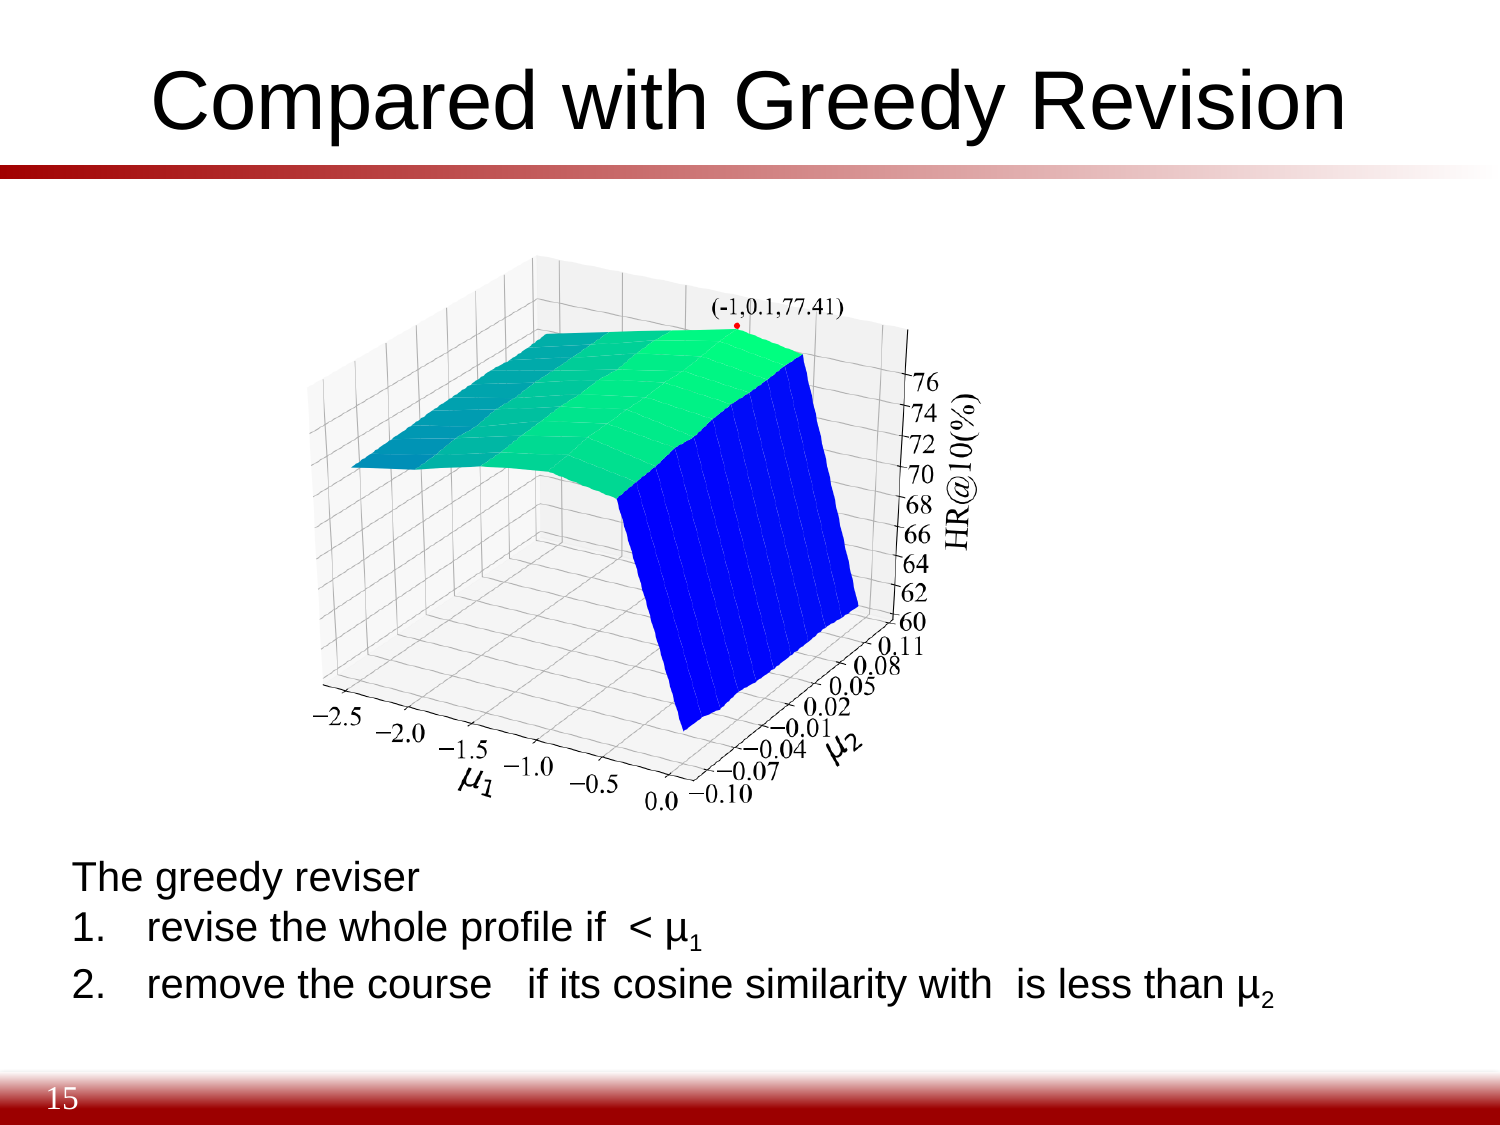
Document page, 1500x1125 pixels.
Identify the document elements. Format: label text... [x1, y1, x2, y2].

picture [296, 243, 990, 820]
title Compared with Greedy Revision [40, 30, 1460, 162]
